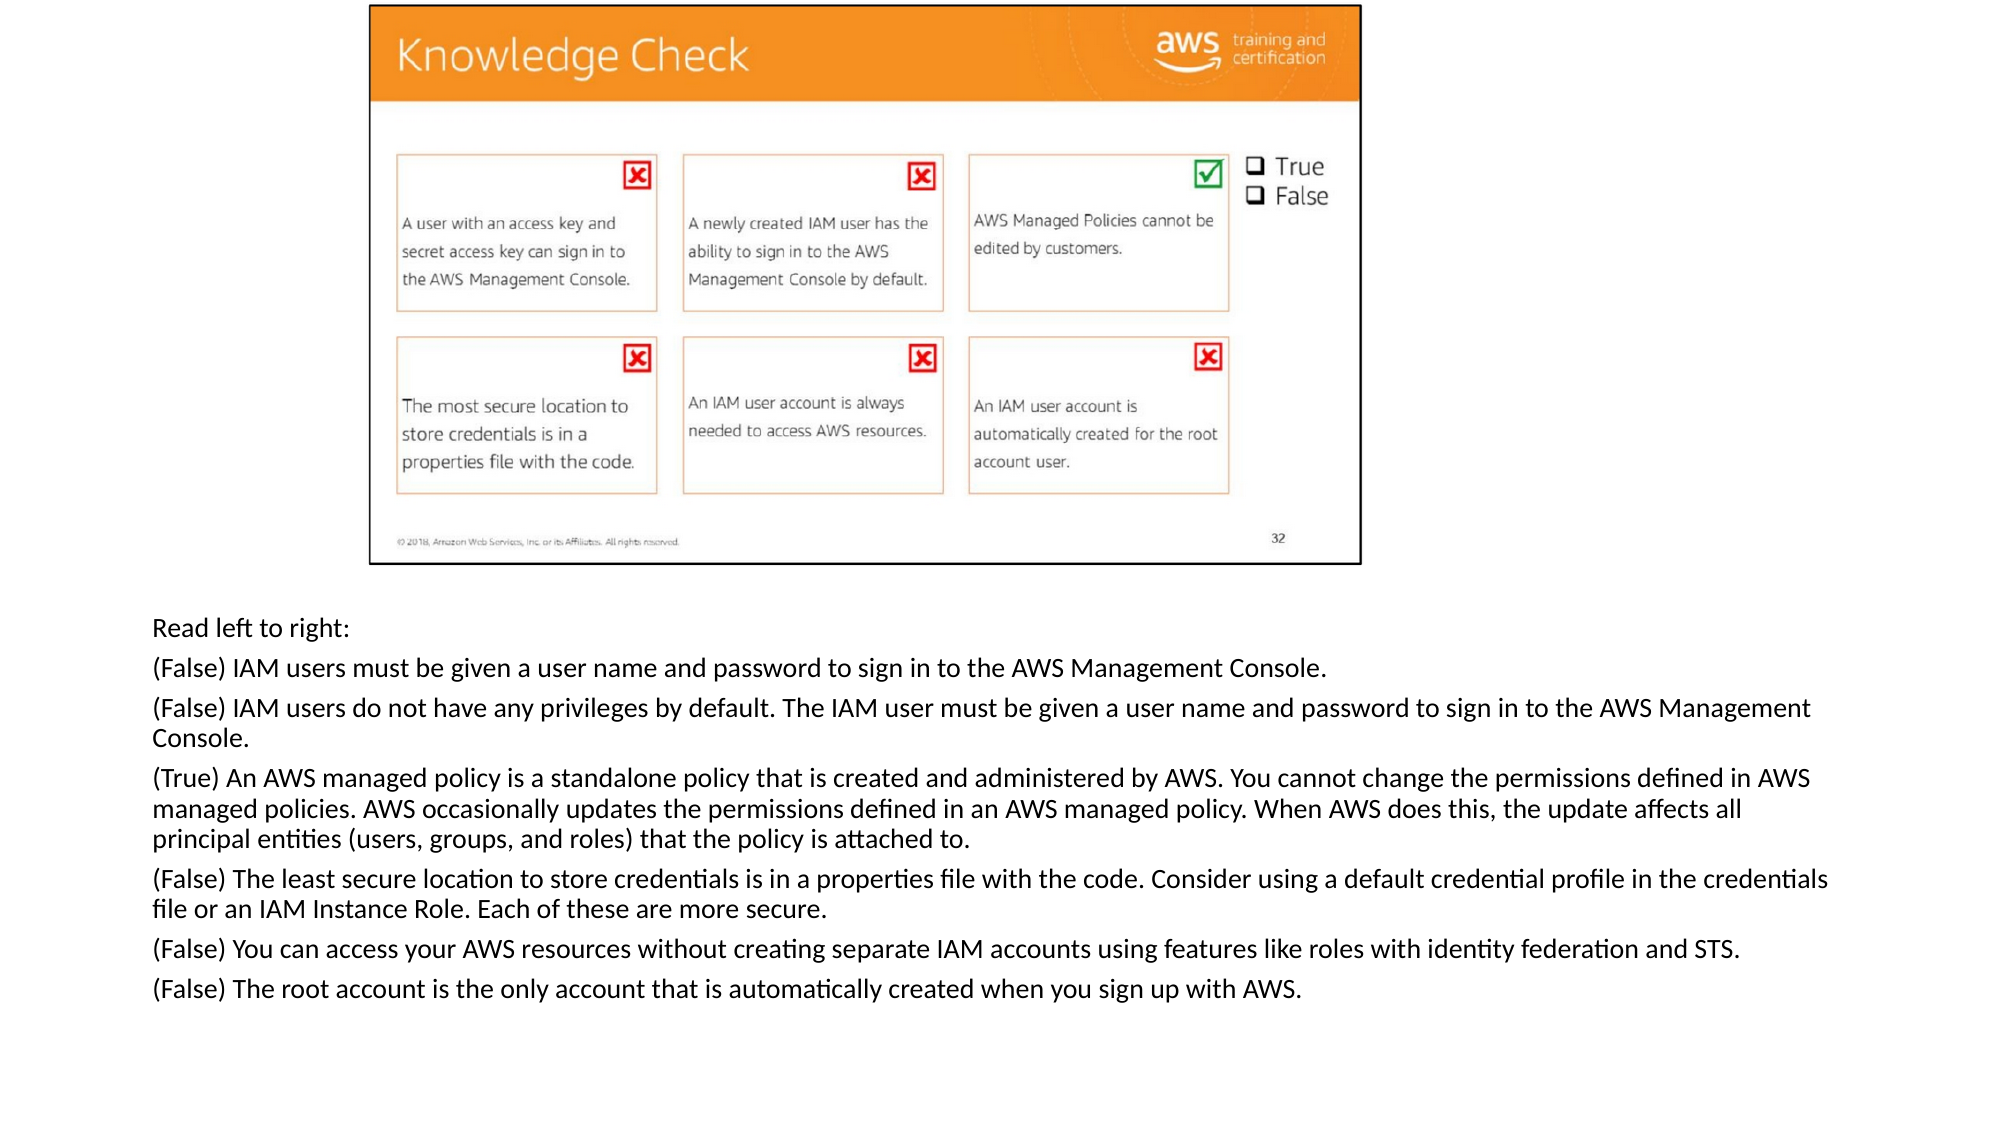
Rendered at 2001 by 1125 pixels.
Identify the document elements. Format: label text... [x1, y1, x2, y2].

picture [362, 0, 1370, 573]
list Read left to right: (False) IAM users must be given a user name and password to sign in to the AWS Management Console. (False) IAM users do not have any privileges by default. The IAM user must be given a user name and password to sign in to the AWS Management Console. (True) An AWS managed policy is a standalone policy that is created and administered by AWS. You cannot change the permissions defined in AWS managed policies. AWS occasionally updates the permissions defined in an AWS managed policy. When AWS does this, the update affects all principal entities (users, groups, and roles) that the policy is attached to. (False) The least secure location to store credentials is in a properties file with the code. Consider using a default credential profile in the credentials file or an IAM Instance Role. Each of these are more secure. (False) You can access your AWS resources without creating separate IAM accounts using features like roles with identity federation and STS. (False) The root account is the only account that is automatically created when you sign up with AWS. [137, 562, 1863, 1014]
